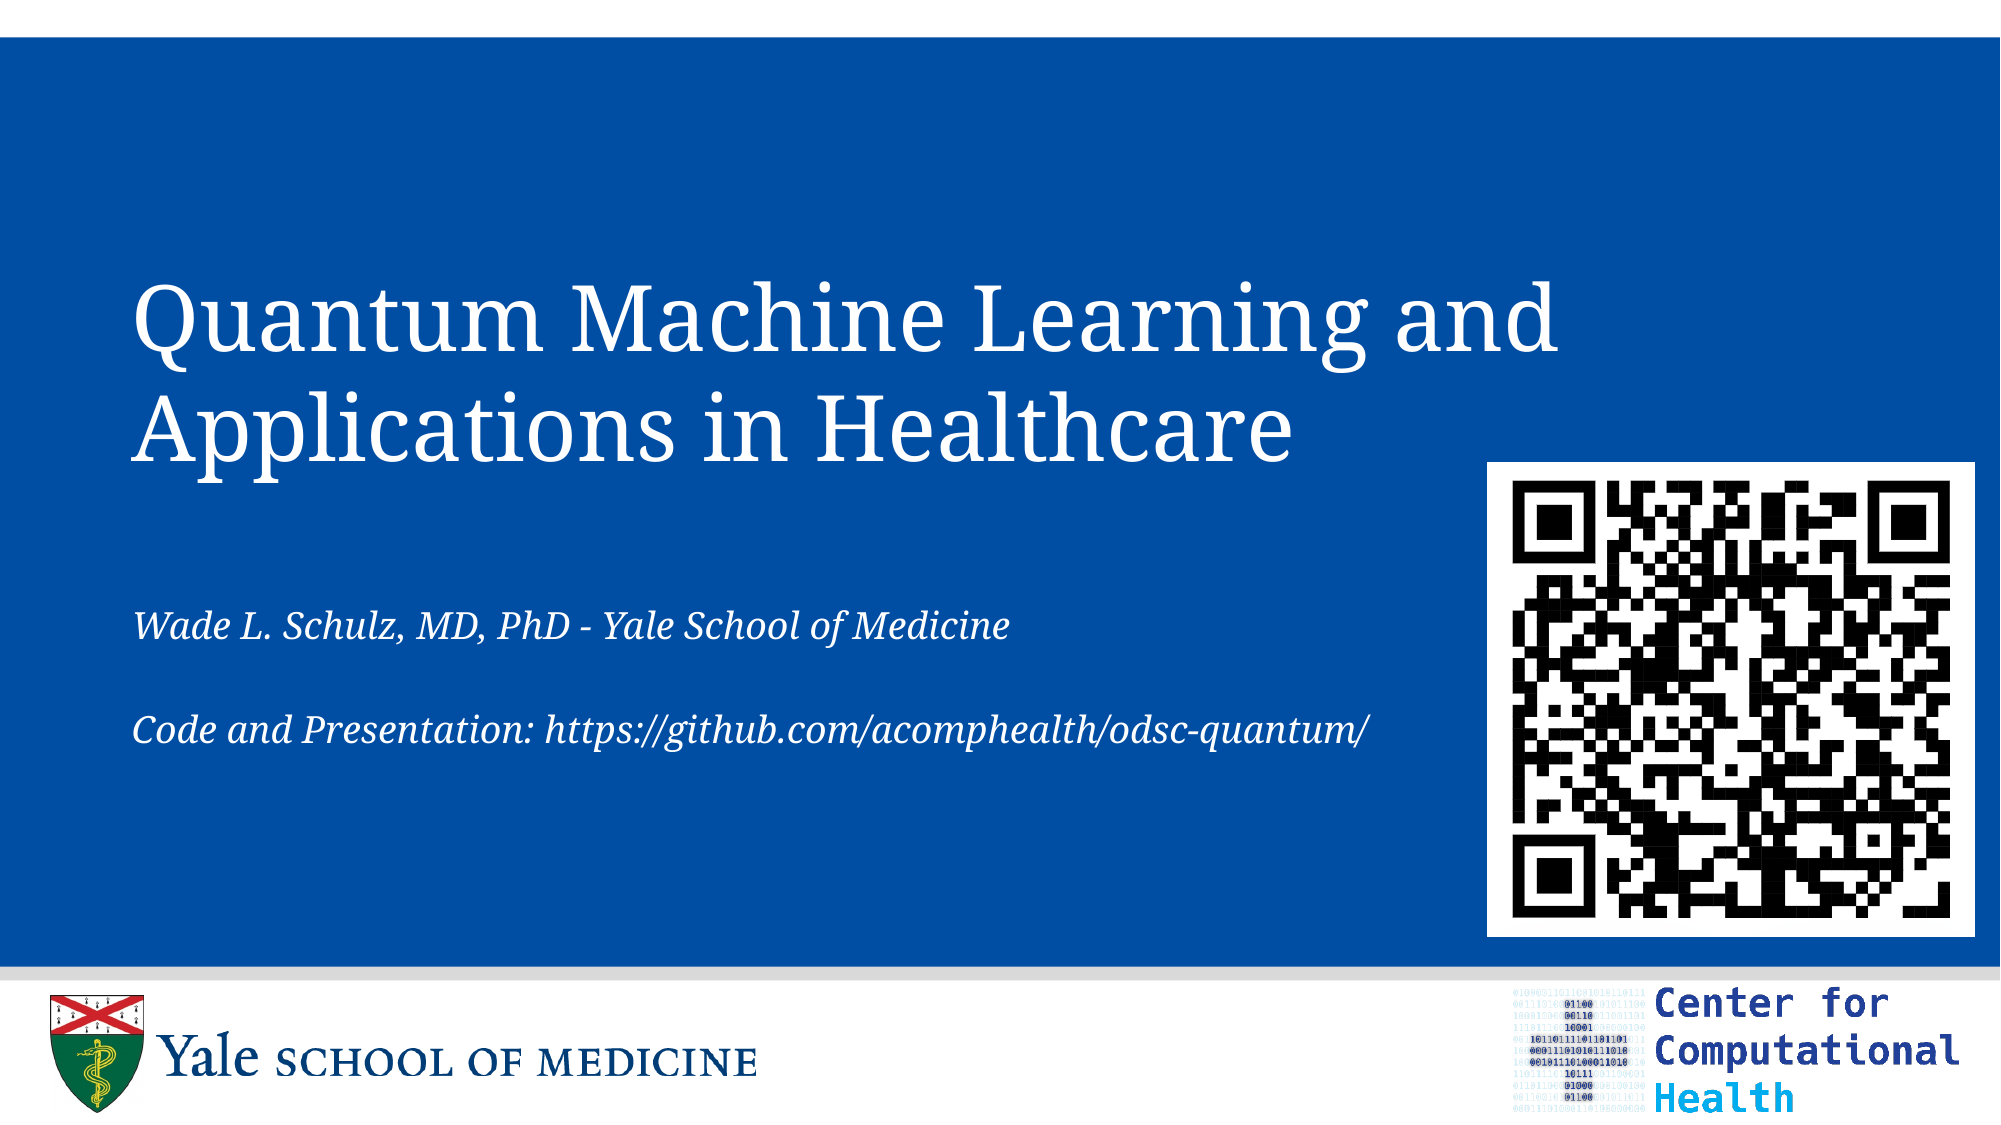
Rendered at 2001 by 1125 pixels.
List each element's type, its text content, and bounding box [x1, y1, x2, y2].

list Wade L. Schulz, MD, PhD - Yale School of Medicine Code and Presentation: https://github.com/acomphealth/odsc-quantum/ [116, 599, 1482, 901]
picture [1512, 983, 1963, 1118]
picture [156, 1031, 756, 1076]
picture [1487, 462, 1975, 938]
picture [50, 995, 144, 1113]
title Quantum Machine Learning and Applications in Healthcare [116, 234, 1917, 488]
